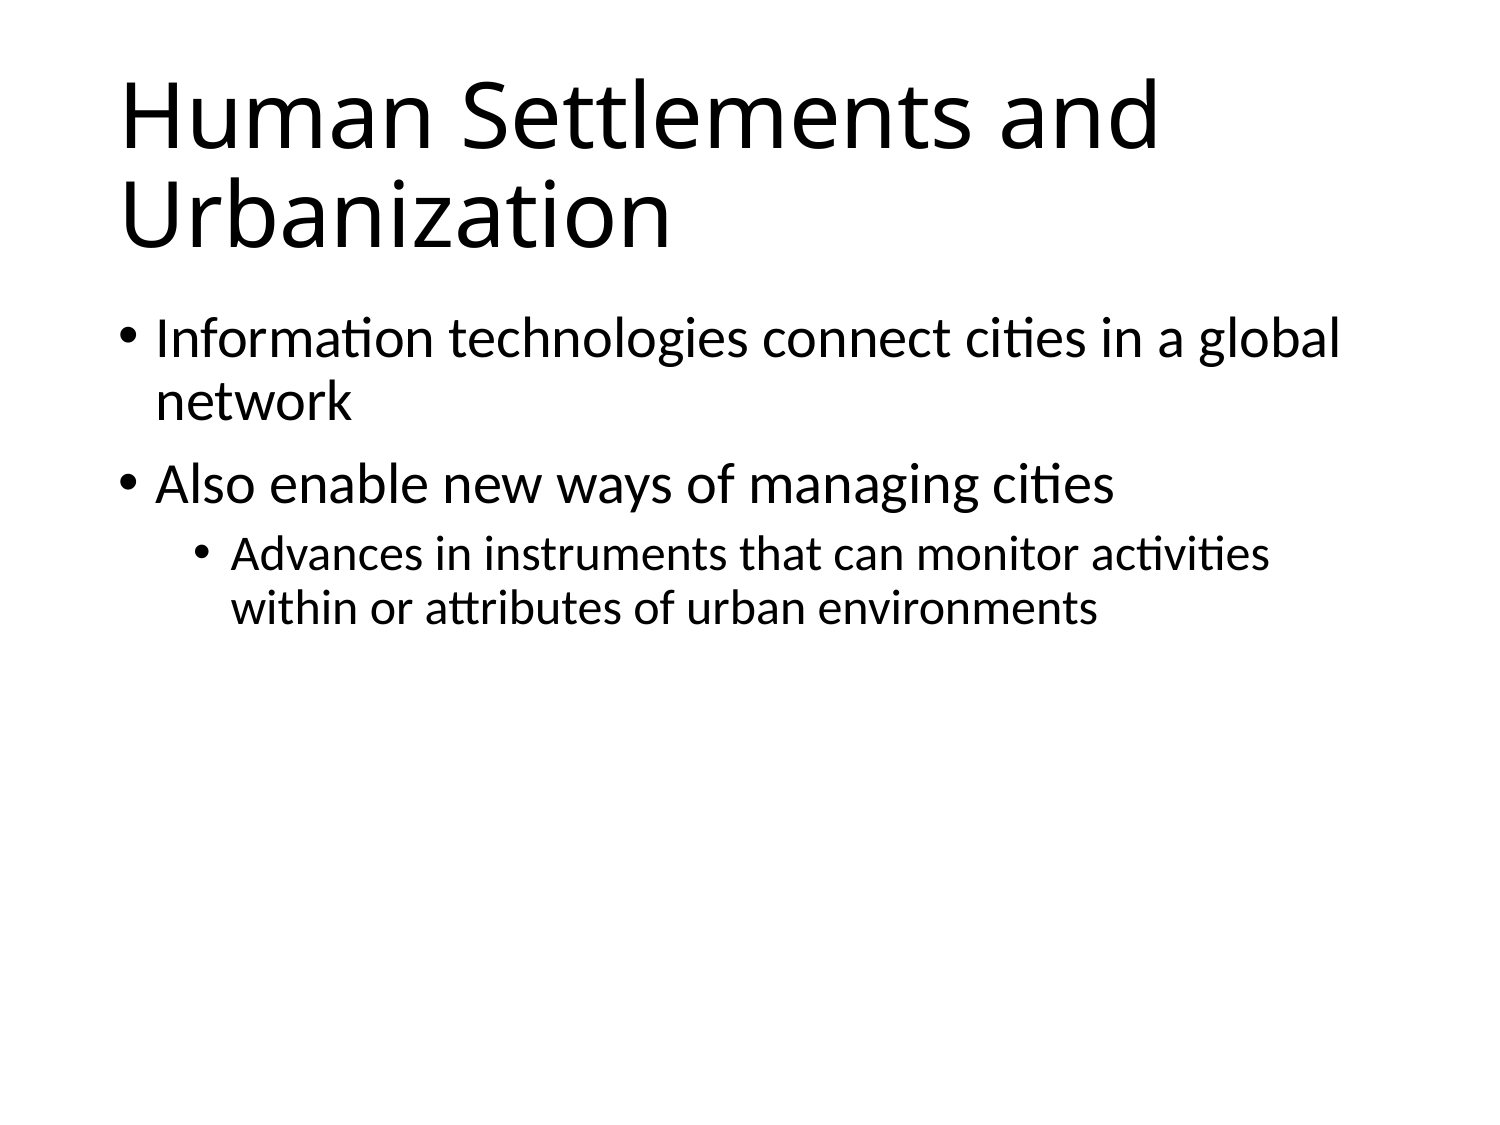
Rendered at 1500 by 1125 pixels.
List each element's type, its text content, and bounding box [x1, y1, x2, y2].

list Information technologies connect cities in a global network Also enable new ways of managing cities Advances in instruments that can monitor activities within or attributes of urban environments [103, 299, 1397, 1014]
title Human Settlements and Urbanization [103, 59, 1397, 278]
